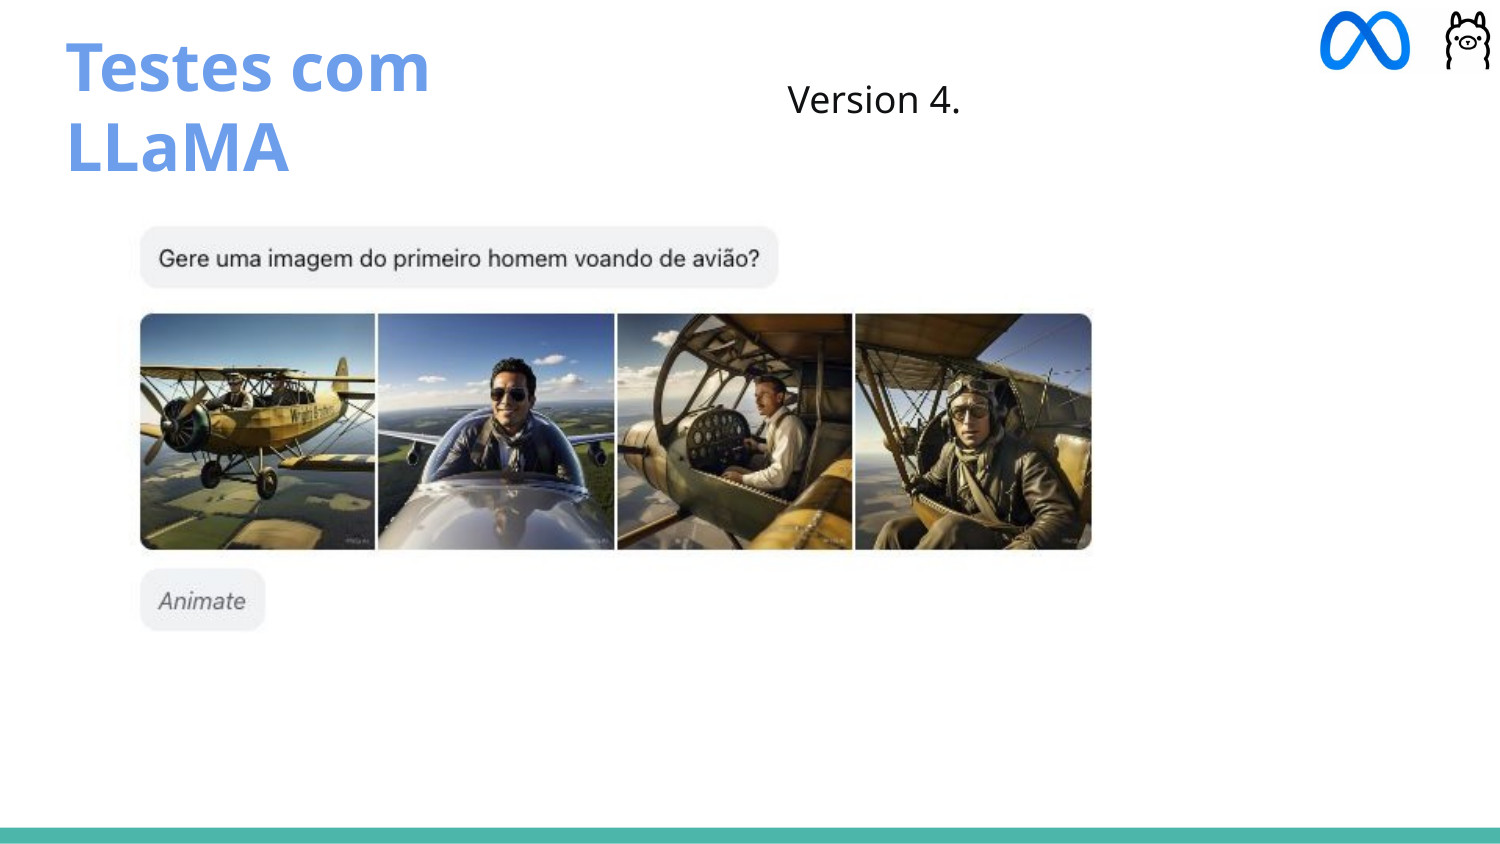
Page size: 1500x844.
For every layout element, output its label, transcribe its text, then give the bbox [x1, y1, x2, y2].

picture [117, 220, 1095, 634]
picture [1319, 6, 1492, 74]
title Testes com LLaMA [63, 22, 506, 185]
text_box Version 4. [785, 73, 974, 122]
